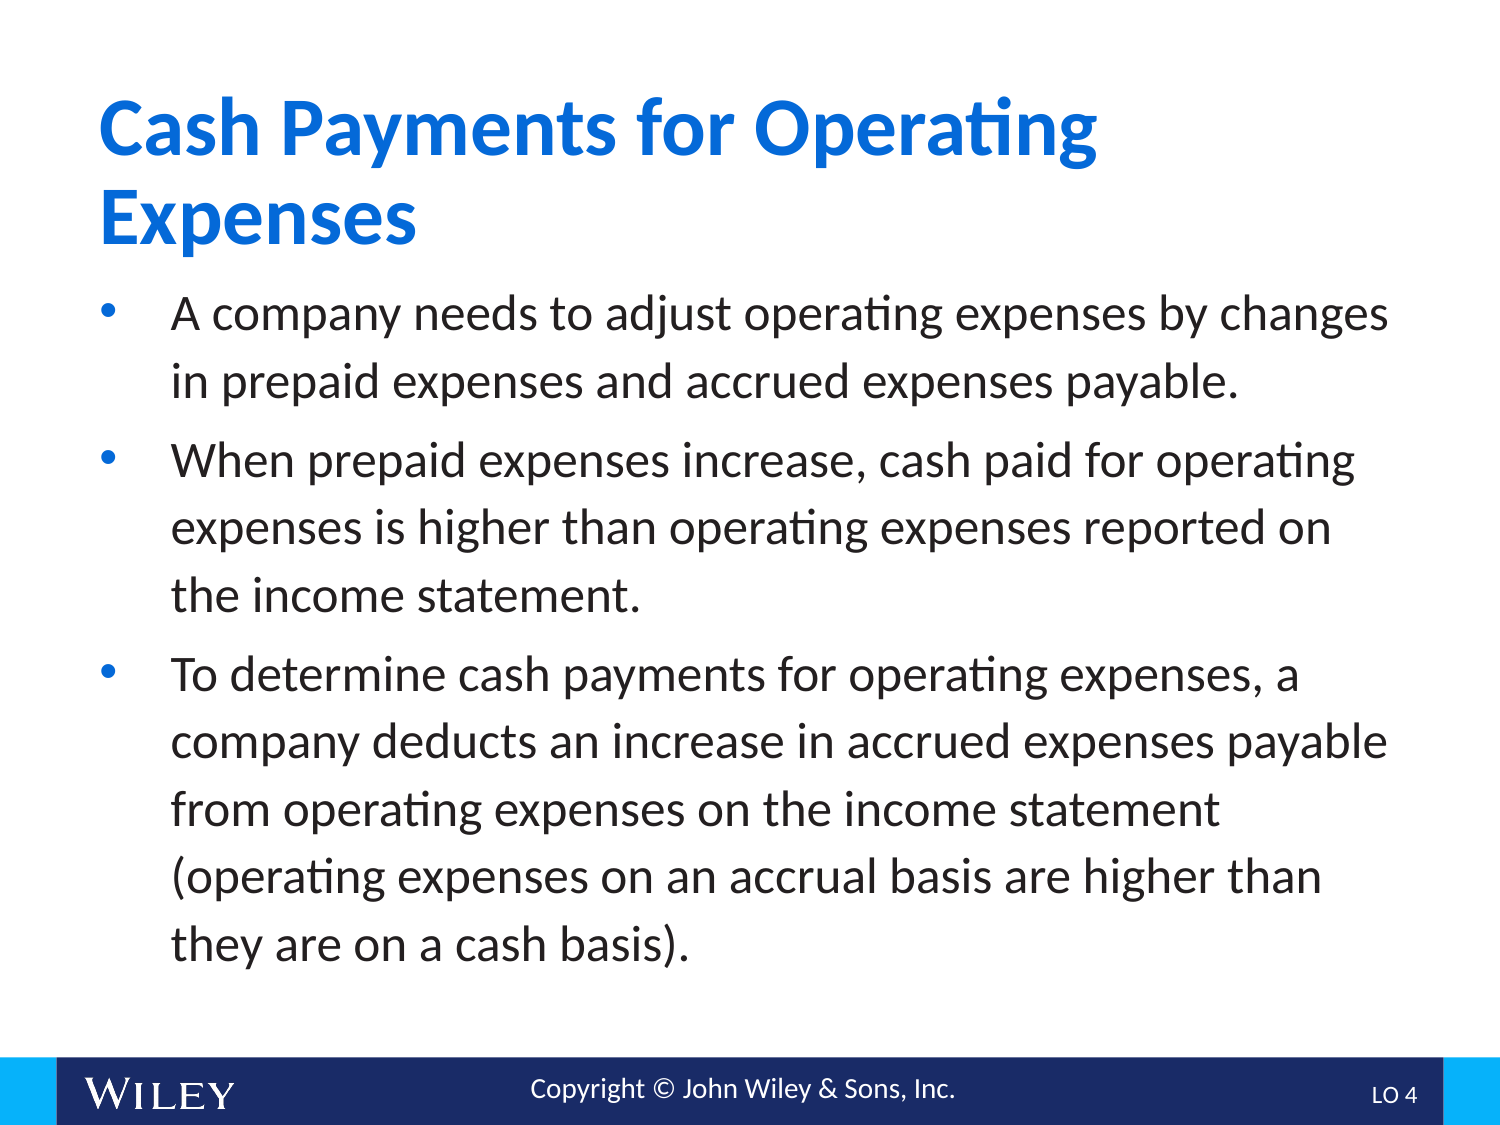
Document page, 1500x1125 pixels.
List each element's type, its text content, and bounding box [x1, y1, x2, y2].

list L O 4 [1309, 1065, 1433, 1125]
list A company needs to adjust operating expenses by changes in prepaid expenses and accrued expenses payable. When prepaid expenses increase, cash paid for operating expenses is higher than operating expenses reported on the income statement. To determine cash payments for operating expenses, a company deducts an increase in accrued expenses payable from operating expenses on the income statement (operating expenses on an accrual basis are higher than they are on a cash basis). [84, 265, 1416, 1048]
title Cash Payments for Operating Expenses [84, 75, 1416, 234]
